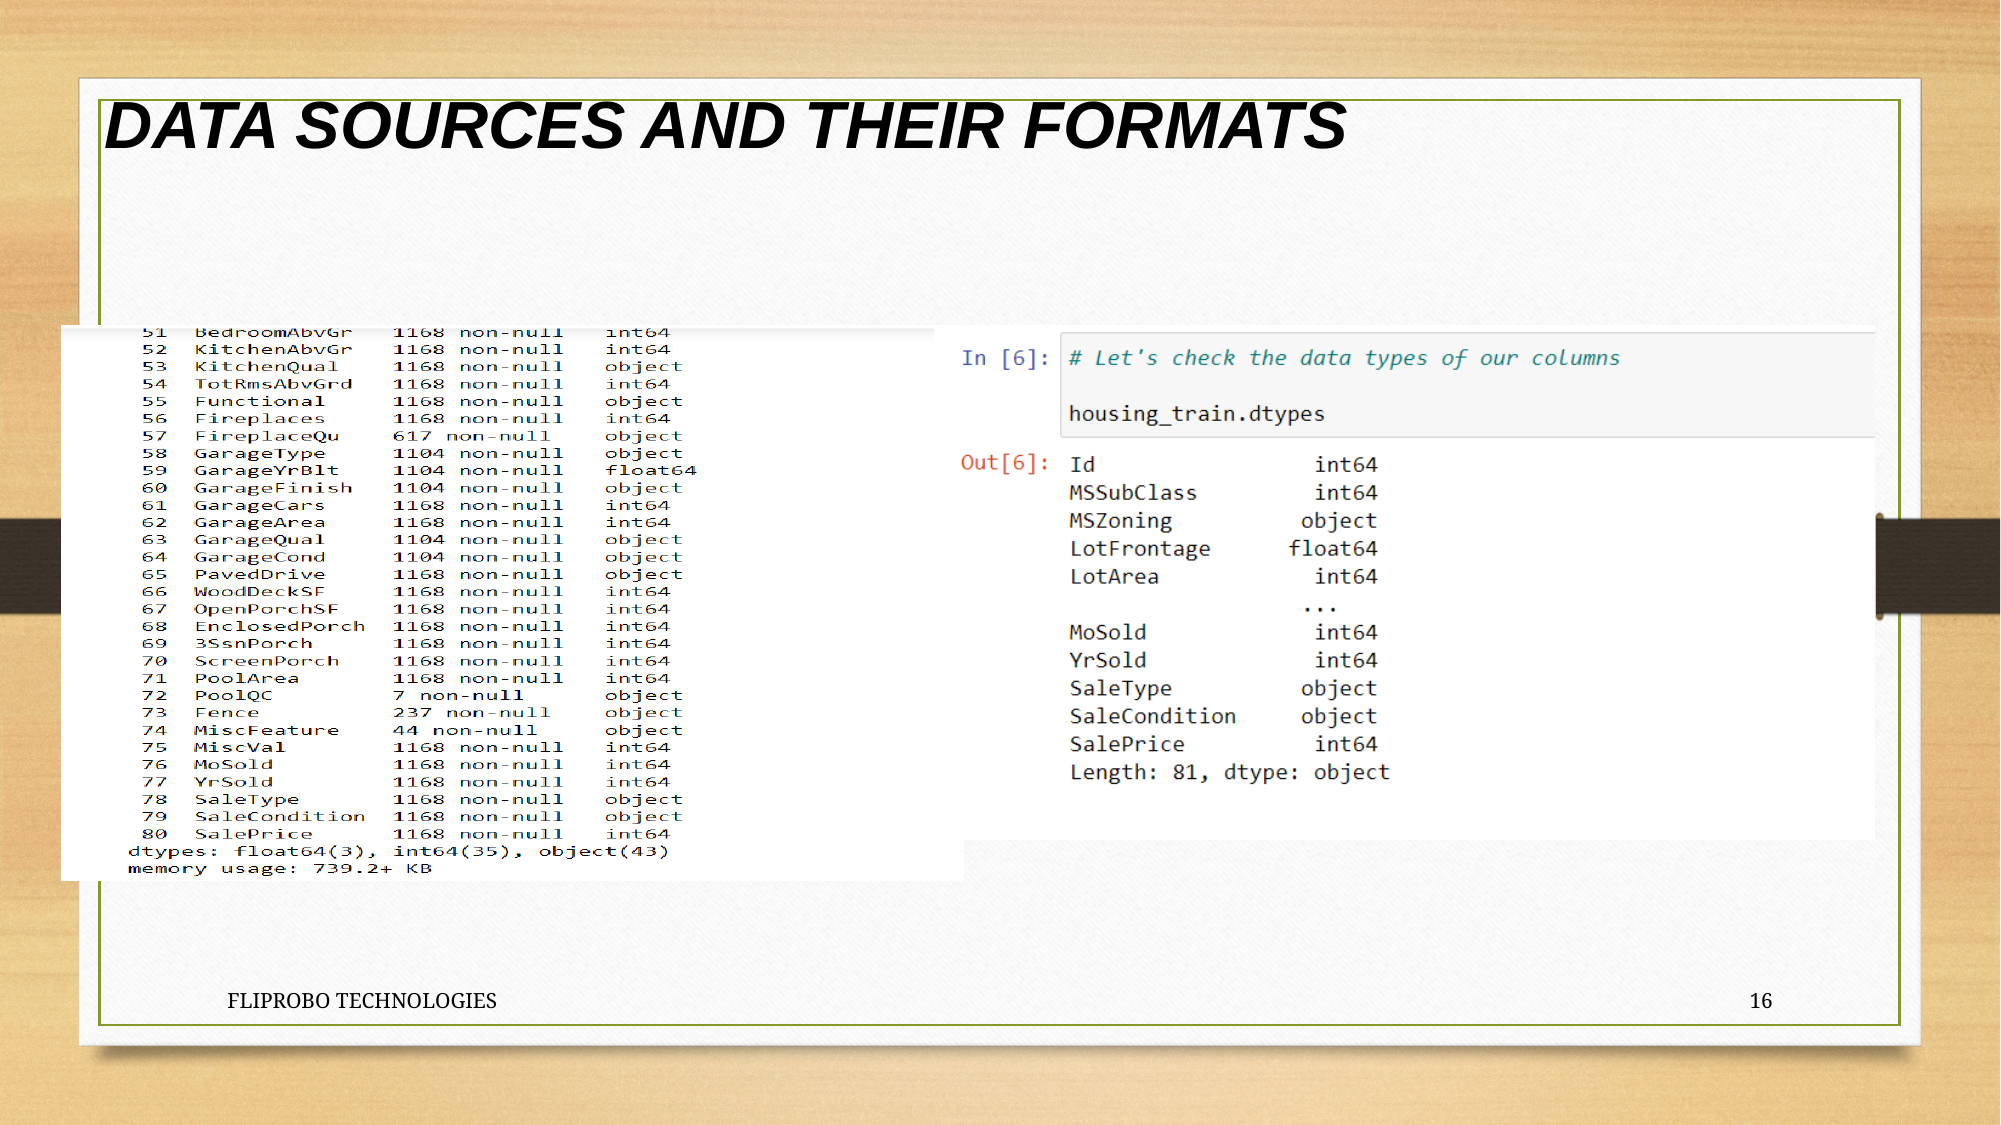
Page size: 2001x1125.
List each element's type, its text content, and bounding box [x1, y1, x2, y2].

picture [0, 0, 2001, 1125]
footer FLIPROBO TECHNOLOGIES [212, 979, 1411, 1025]
text_box DATA SOURCES AND THEIR FORMATS [89, 74, 1673, 170]
slide_number 16 [1698, 979, 1788, 1025]
